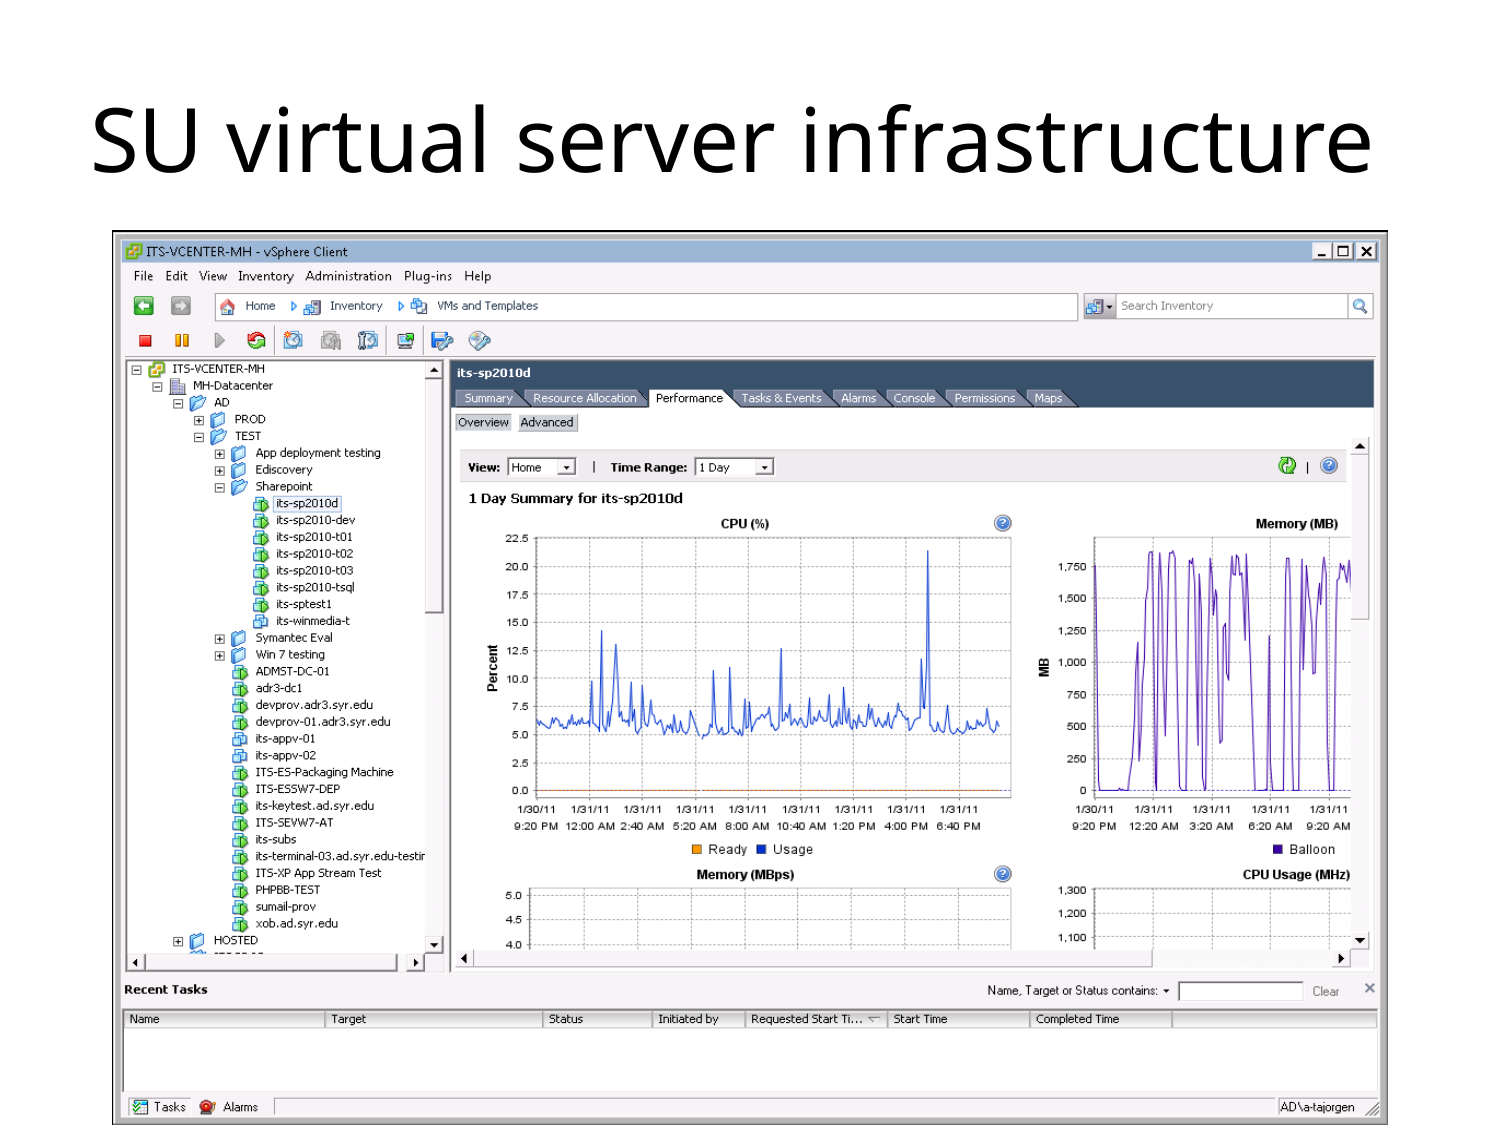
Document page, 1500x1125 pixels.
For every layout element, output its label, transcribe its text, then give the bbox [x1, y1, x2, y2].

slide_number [103, 1042, 112, 1103]
picture [112, 230, 1388, 1125]
slide_number 17 [1388, 1042, 1397, 1103]
title SU virtual server infrastructure [75, 87, 1425, 200]
